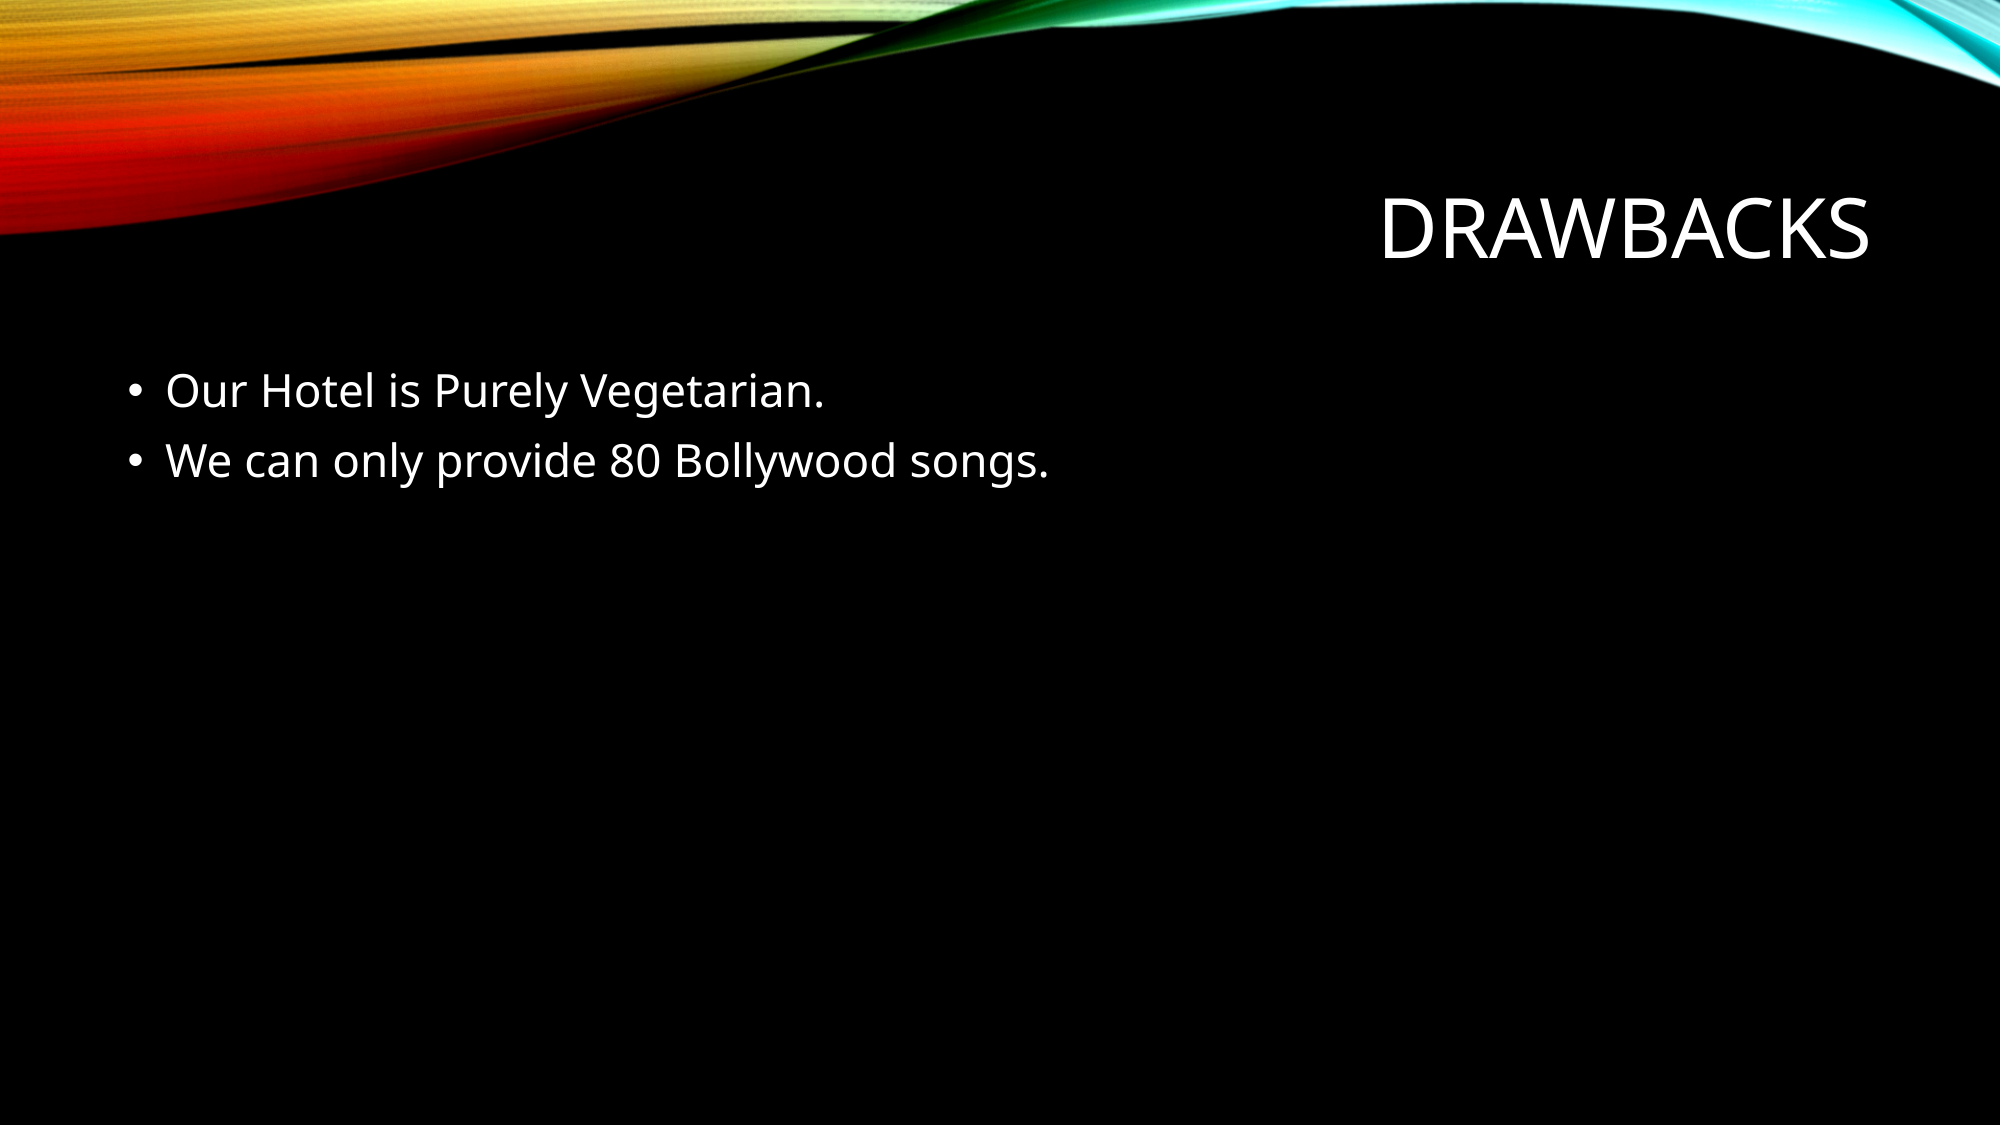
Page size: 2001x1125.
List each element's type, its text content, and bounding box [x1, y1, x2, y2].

title DRAWBACKS [474, 125, 1888, 338]
list Our Hotel is Purely Vegetarian. We can only provide 80 Bollywood songs. [112, 360, 1888, 1021]
picture [0, 0, 2000, 237]
